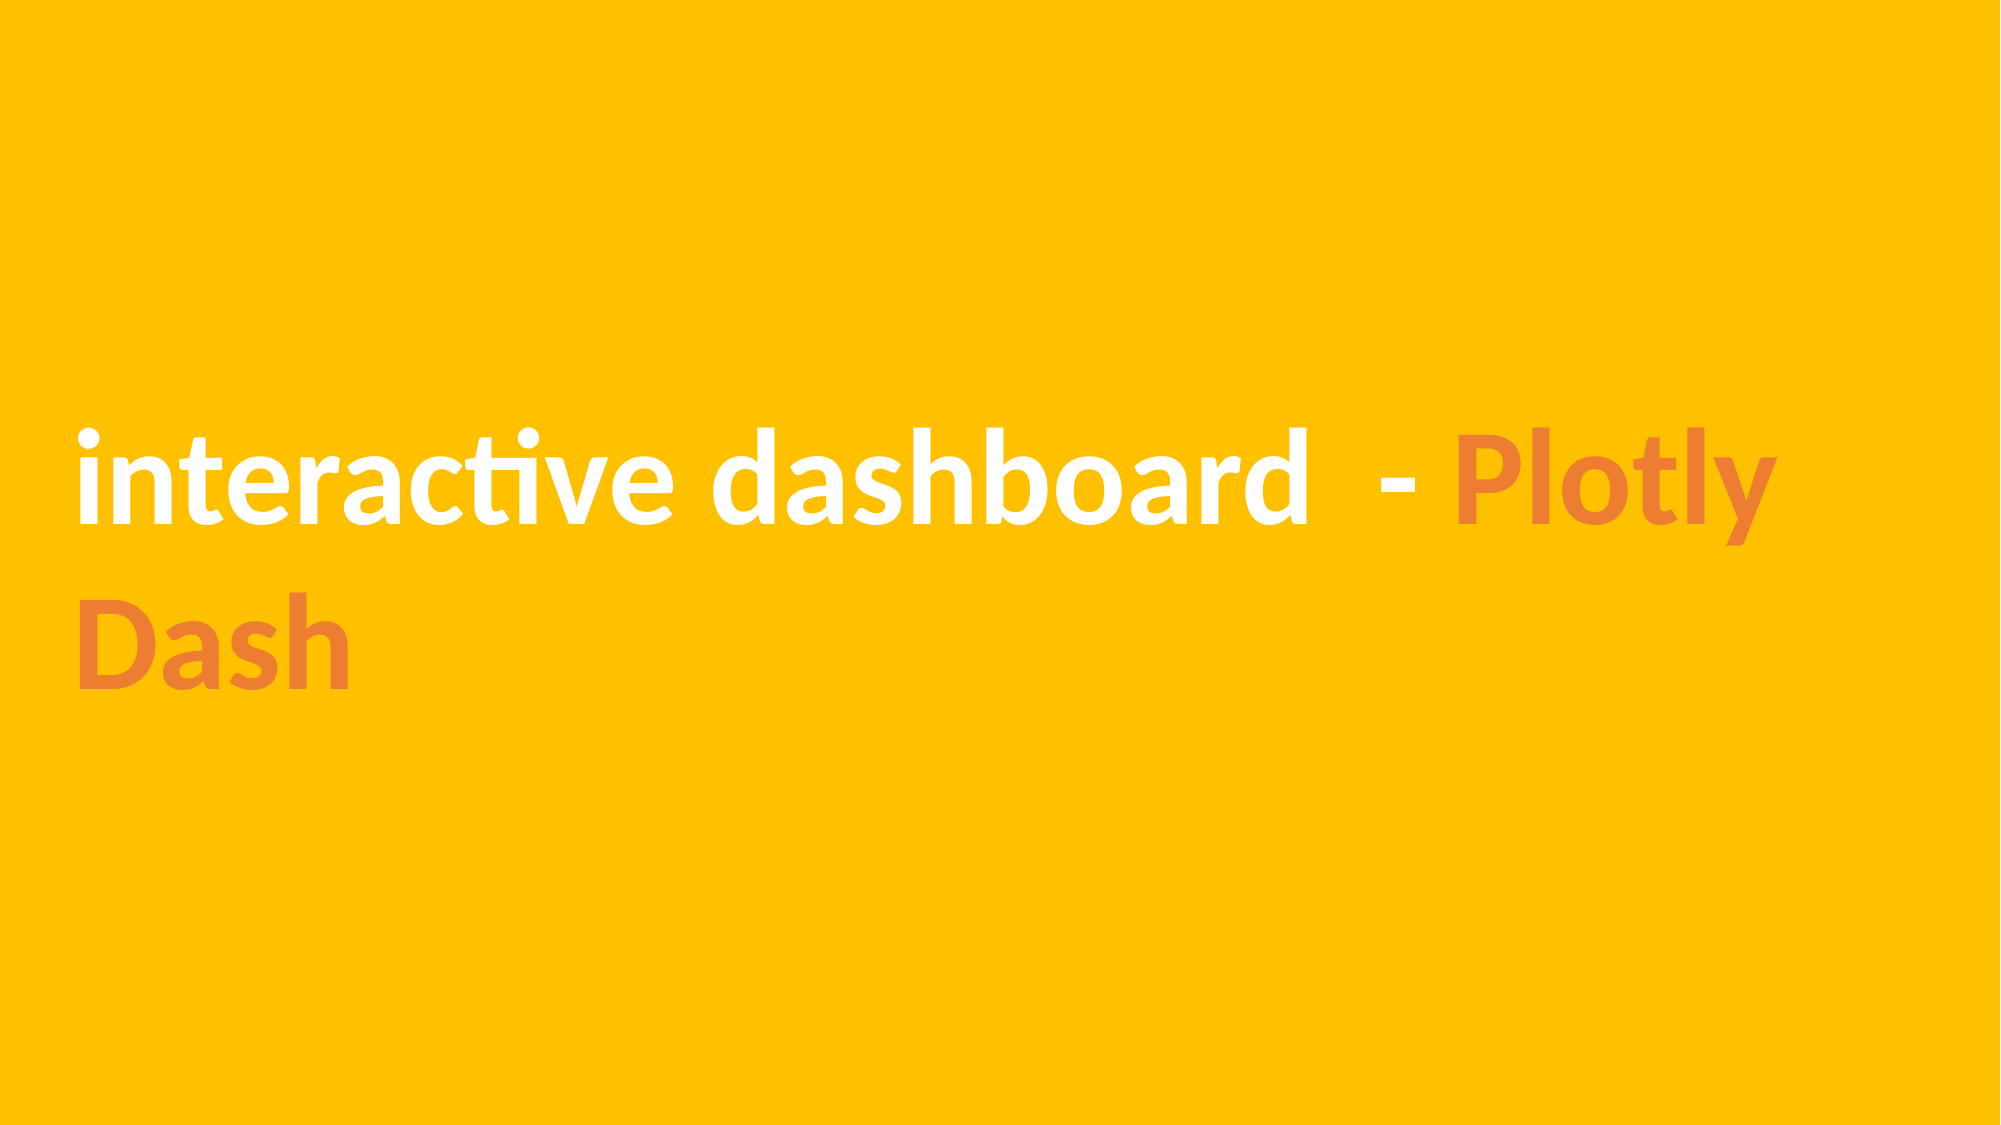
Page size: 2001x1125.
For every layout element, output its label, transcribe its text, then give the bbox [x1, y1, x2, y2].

title interactive dashboard - Plotly Dash [66, 383, 1935, 717]
